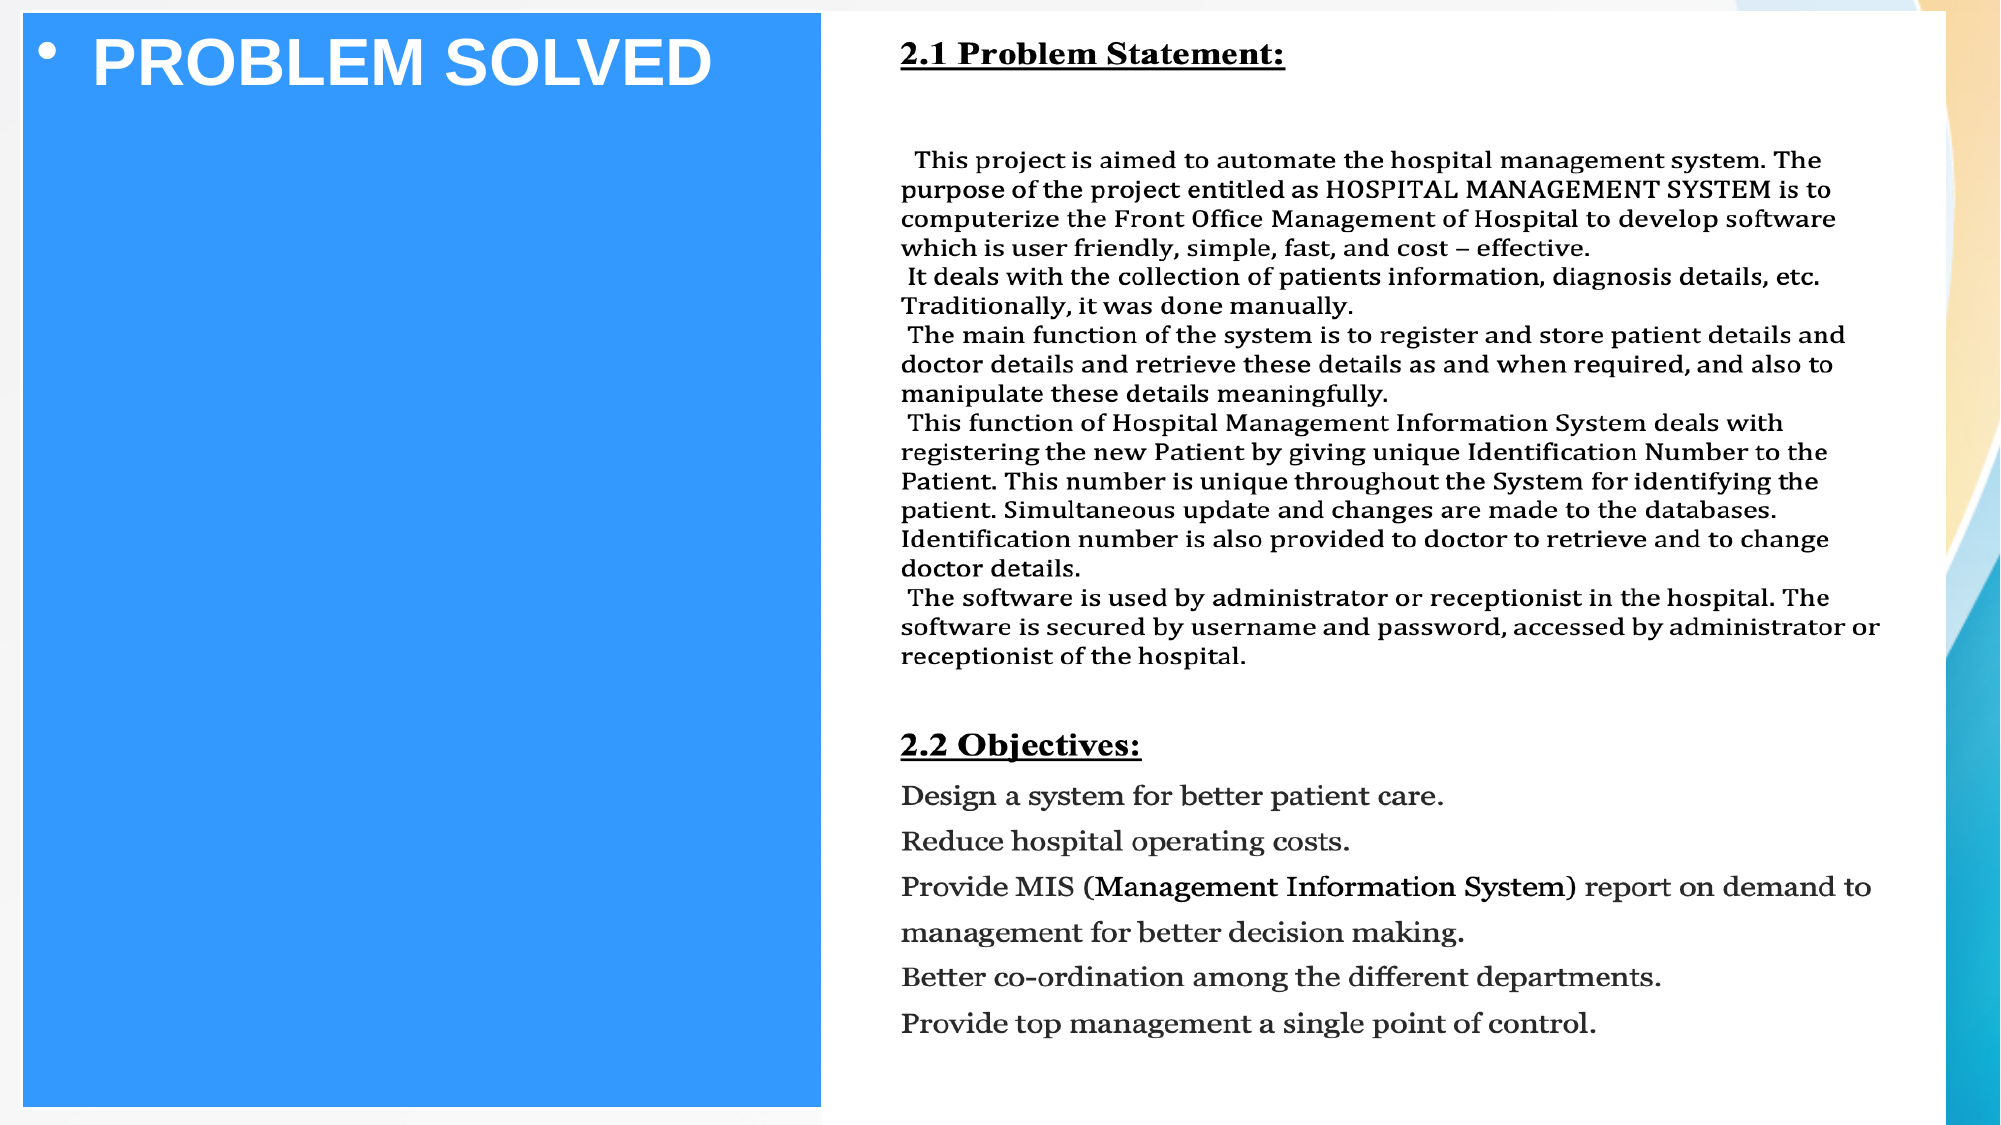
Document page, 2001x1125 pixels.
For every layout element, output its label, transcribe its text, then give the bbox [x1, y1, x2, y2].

list PROBLEM SOLVED [20, 10, 824, 1110]
picture [0, 0, 2001, 1125]
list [822, 11, 1946, 1125]
